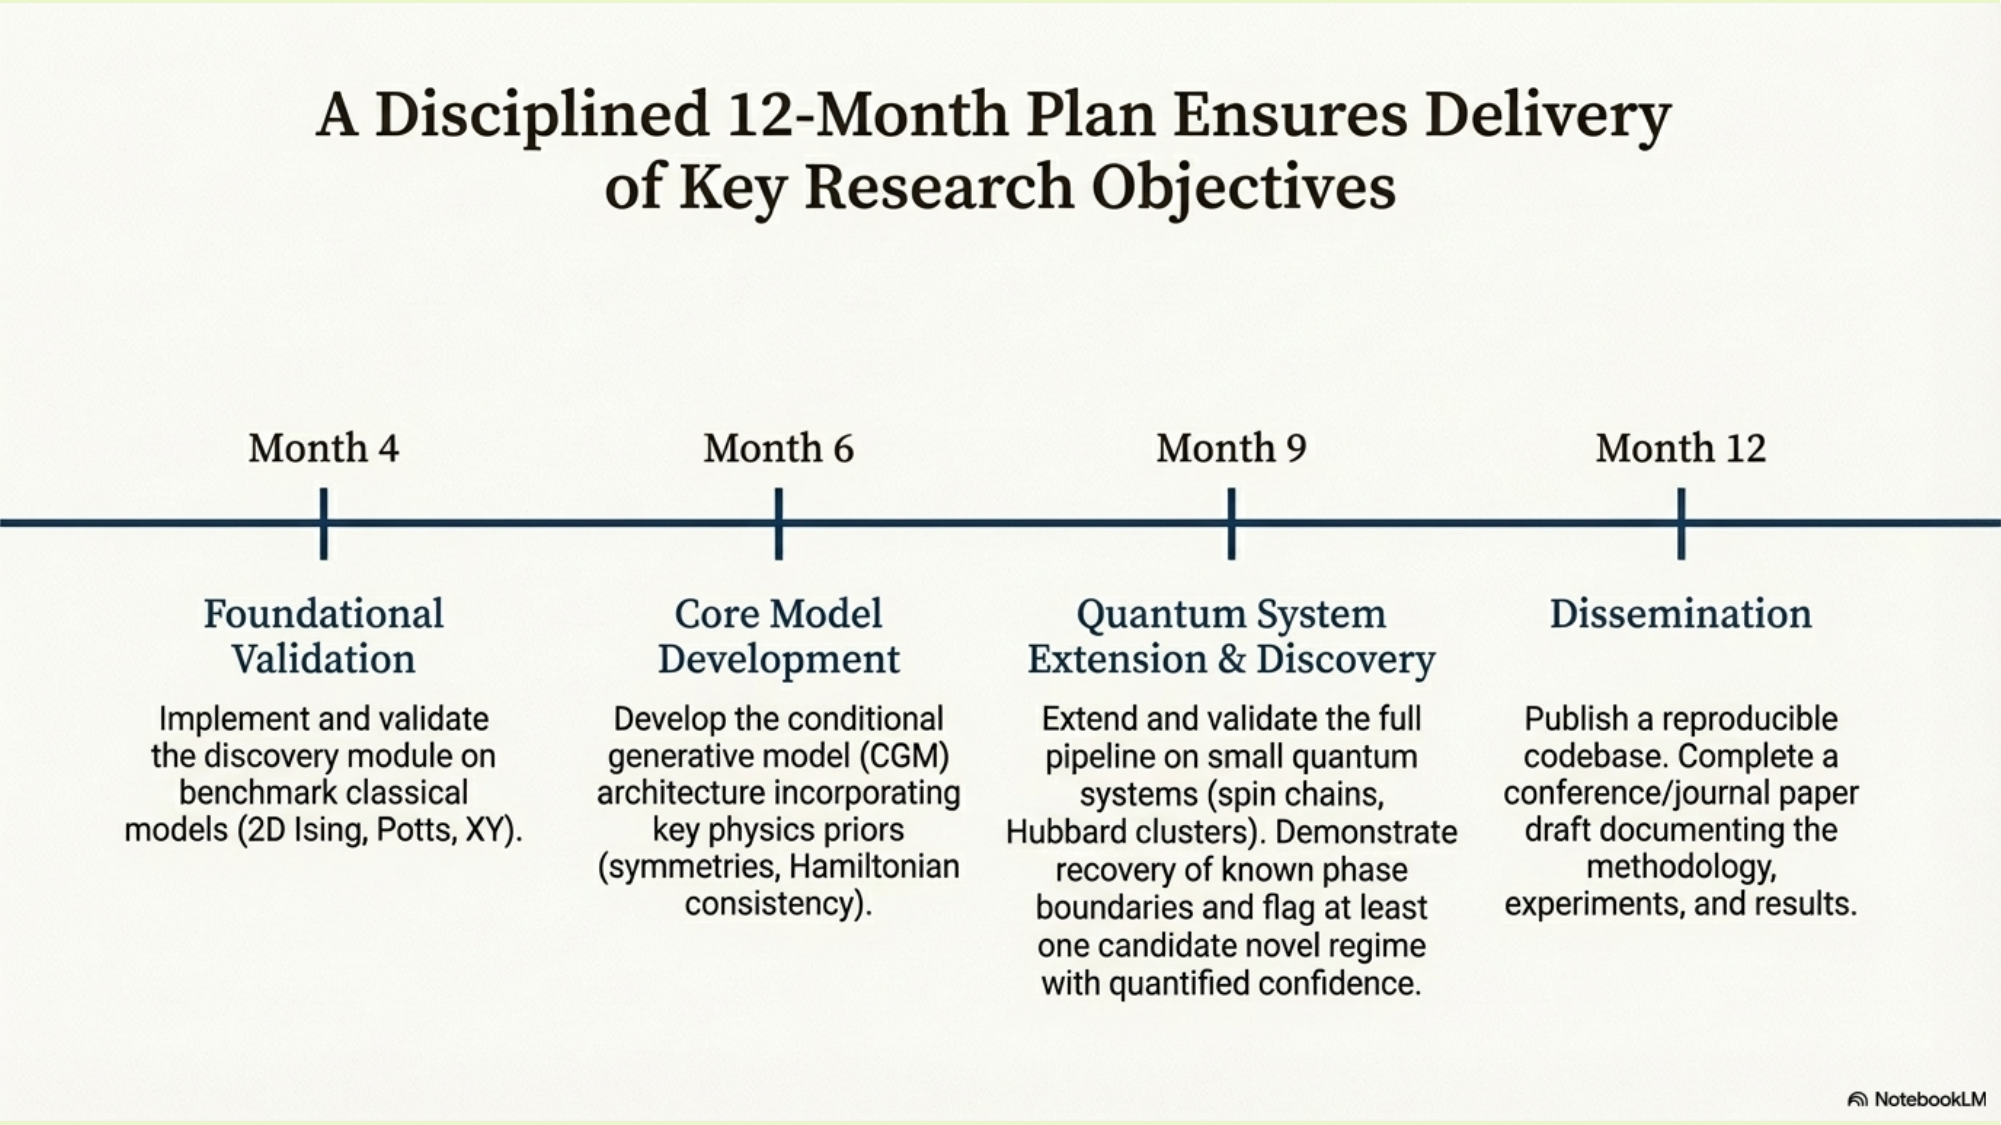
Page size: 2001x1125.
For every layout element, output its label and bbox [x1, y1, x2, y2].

text_box [0, 3, 2000, 1121]
